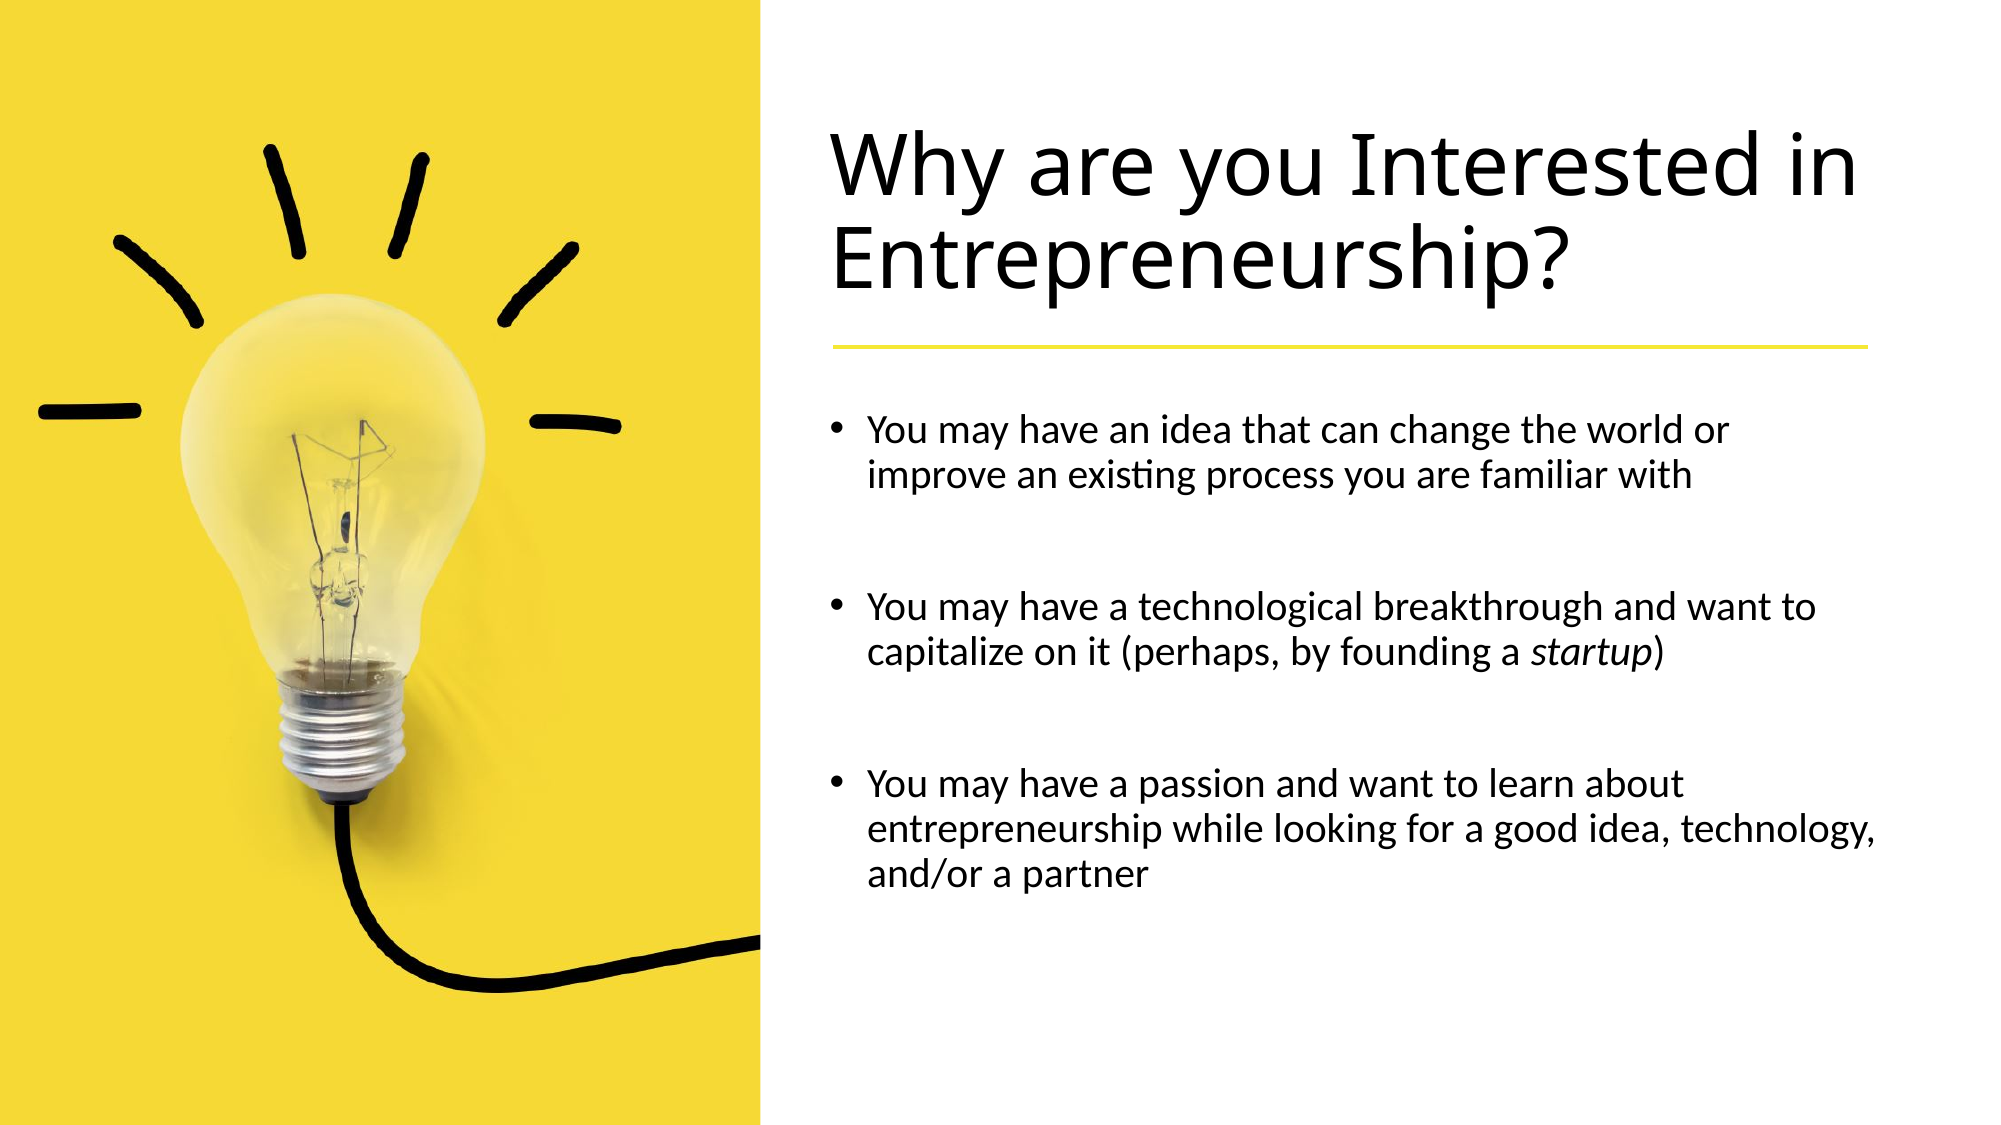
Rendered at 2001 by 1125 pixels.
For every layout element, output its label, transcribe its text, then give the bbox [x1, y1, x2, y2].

picture [0, 0, 761, 1125]
title Why are you Interested in Entrepreneurship? [814, 103, 1895, 315]
list You may have an idea that can change the world or improve an existing process you are familiar with You may have a technological breakthrough and want to capitalize on it (perhaps, by founding a startup) You may have a passion and want to learn about entrepreneurship while looking for a good idea, technology, and/or a partner [814, 399, 1895, 1021]
